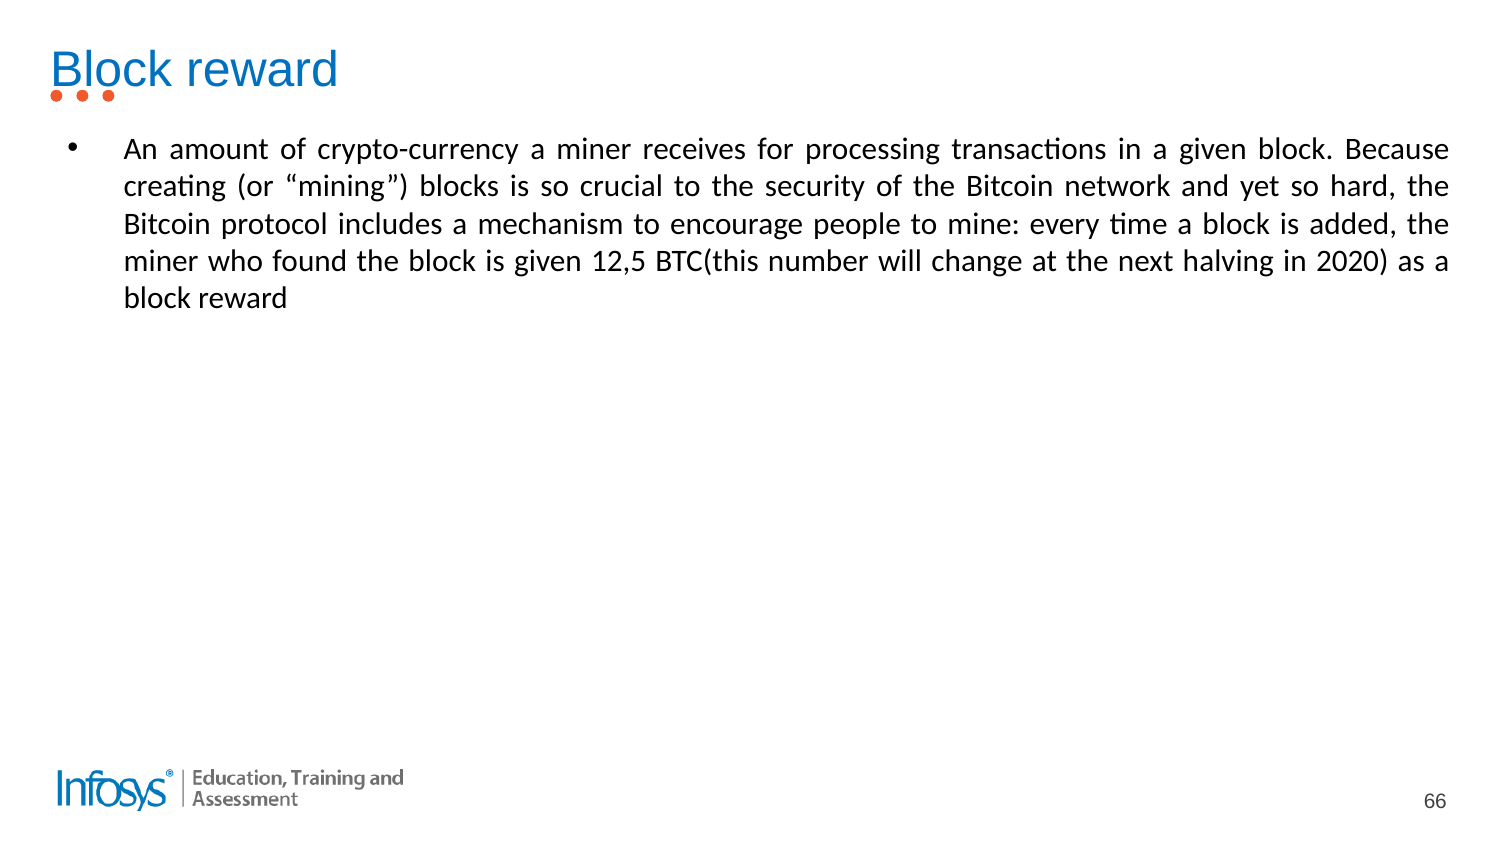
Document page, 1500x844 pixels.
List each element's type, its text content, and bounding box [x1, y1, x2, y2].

title Block reward [35, 29, 1467, 104]
slide_number 66 [1384, 780, 1462, 826]
picture [49, 761, 410, 811]
text_box An amount of crypto-currency a miner receives for processing transactions in a given block. Because creating (or “mining”) blocks is so crucial to the security of the Bitcoin network and yet so hard, the Bitcoin protocol includes a mechanism to encourage people to mine: every time a block is added, the miner who found the block is given 12,5 BTC(this number will change at the next halving in 2020) as a block reward [52, 120, 1467, 722]
